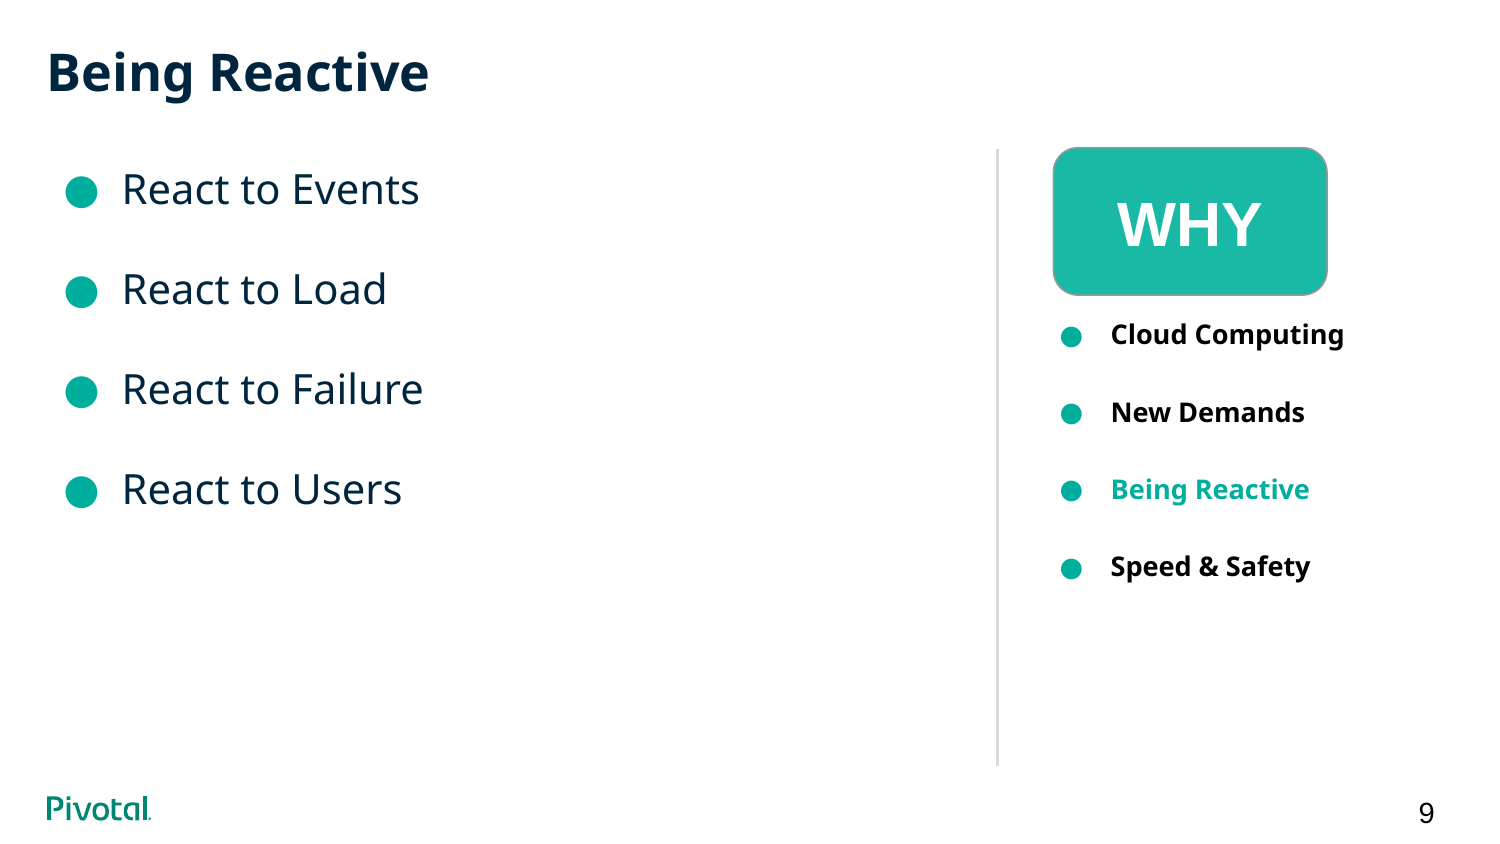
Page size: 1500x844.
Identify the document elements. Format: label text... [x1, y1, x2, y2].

list Cloud Computing New Demands Being Reactive Speed & Safety [1020, 147, 1469, 767]
text_box WHY [1053, 147, 1328, 296]
slide_number 9 [1403, 779, 1494, 844]
title Being Reactive [31, 24, 1453, 90]
list React to Events React to Load React to Failure React to Users [31, 147, 954, 767]
